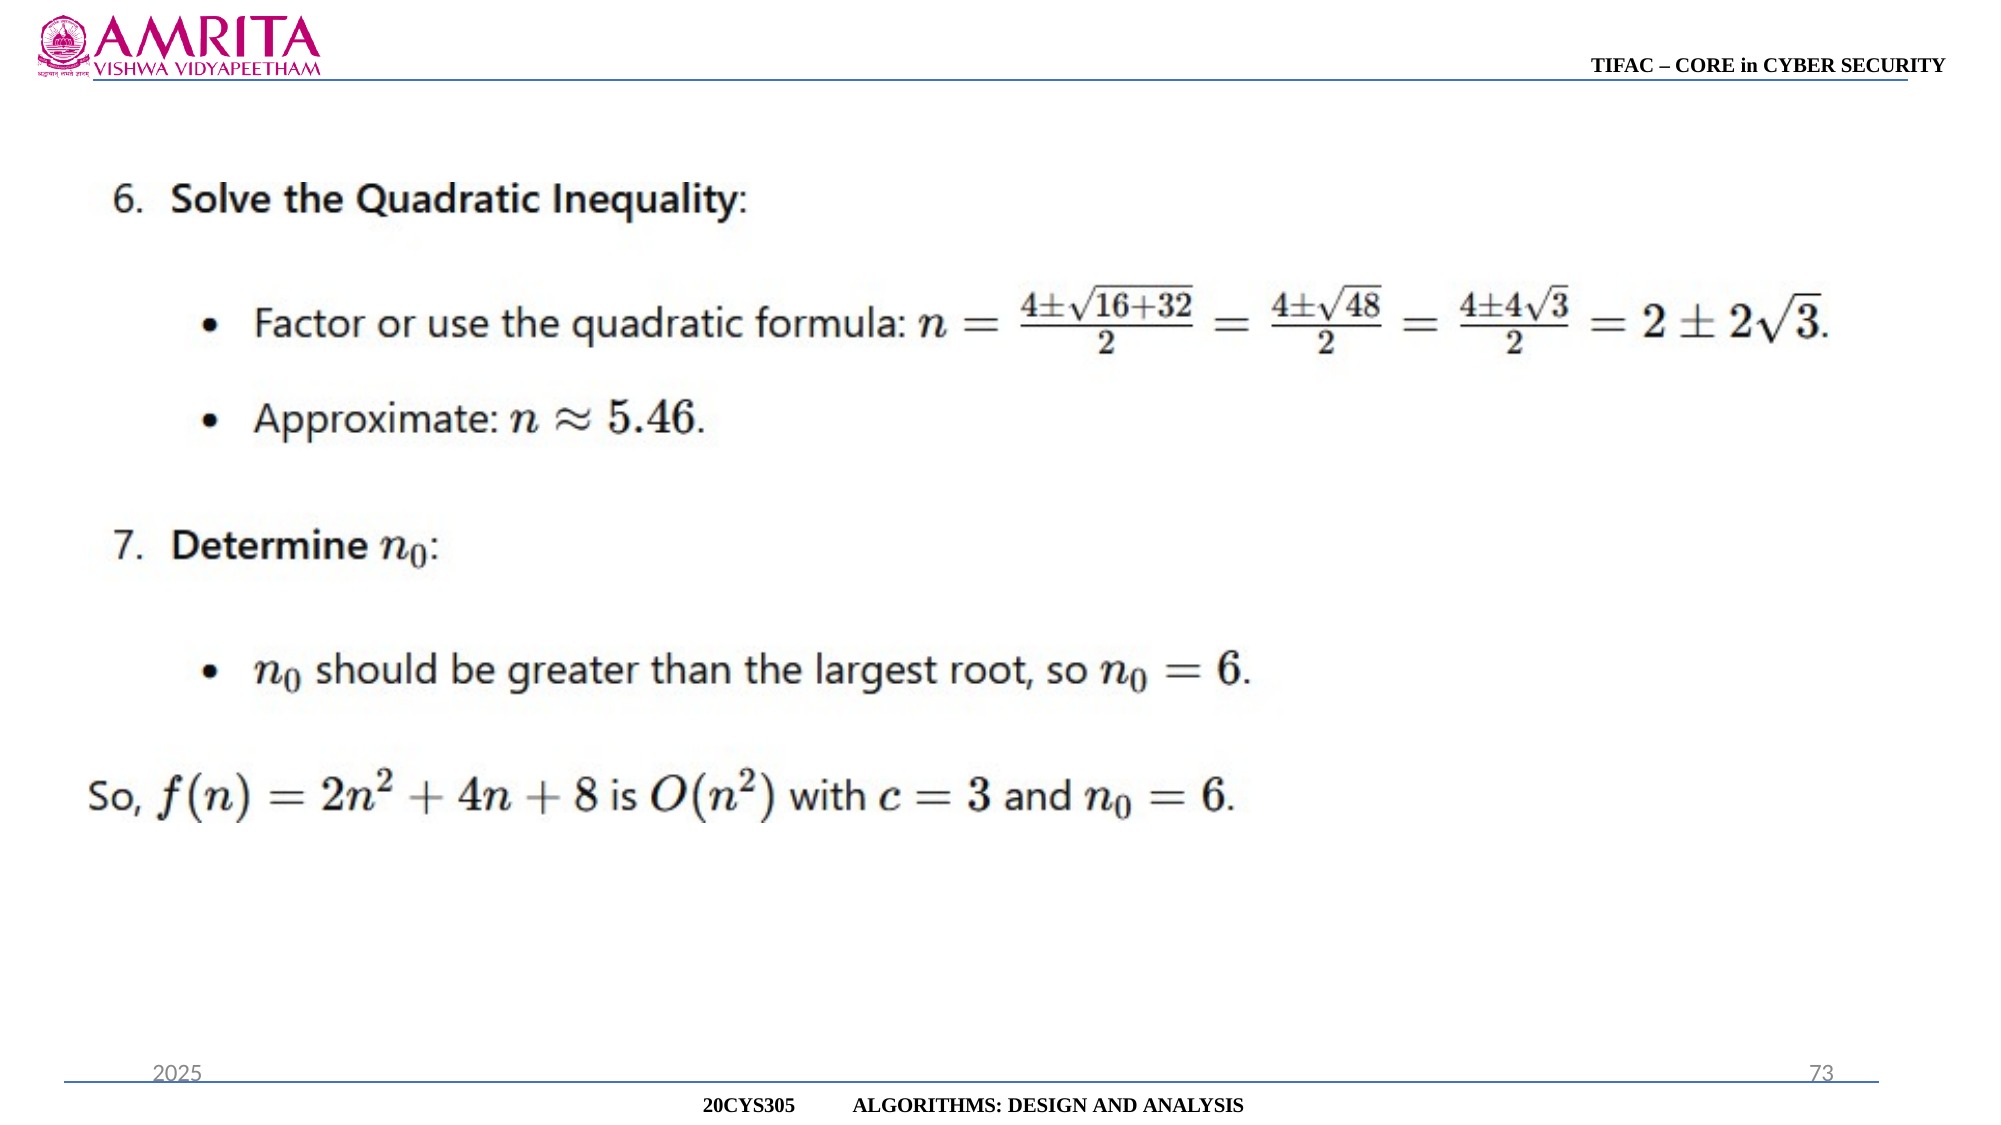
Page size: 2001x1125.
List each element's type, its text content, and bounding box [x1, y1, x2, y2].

picture [36, 13, 322, 79]
footer 20CYS305 [700, 1091, 799, 1125]
slide_number 2025 [150, 1060, 273, 1125]
text_box TIFAC – CORE in CYBER SECURITY [1589, 49, 1952, 77]
slide_number 73 [1807, 1060, 1856, 1125]
text_box ALGORITHMS: DESIGN AND ANALYSIS [850, 1091, 1253, 1117]
picture [88, 181, 1830, 823]
